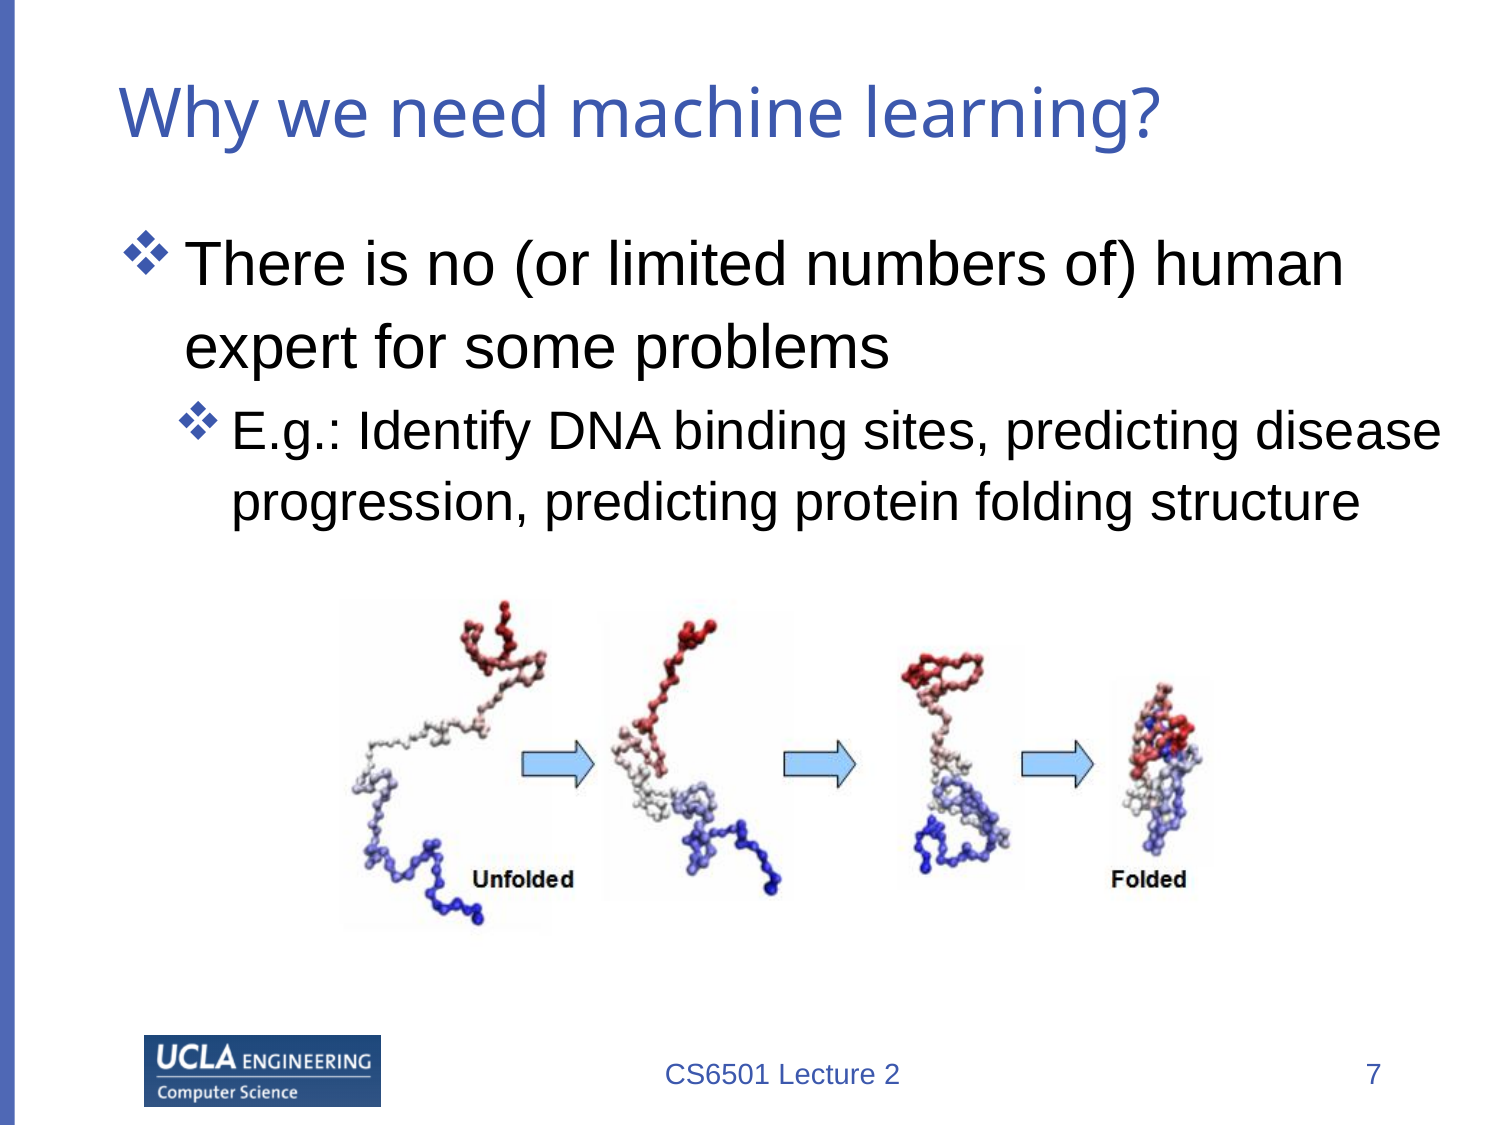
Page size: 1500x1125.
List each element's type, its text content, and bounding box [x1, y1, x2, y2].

picture [320, 577, 1235, 947]
title Why we need machine learning? [103, 59, 1397, 171]
list There is no (or limited numbers of) human expert for some problems E.g.: Identify DNA binding sites, predicting disease progression, predicting protein folding structure [103, 208, 1464, 1014]
footer CS6501 Lecture 2 [496, 1042, 1069, 1103]
slide_number 7 [1177, 1042, 1397, 1103]
picture [144, 1035, 381, 1107]
